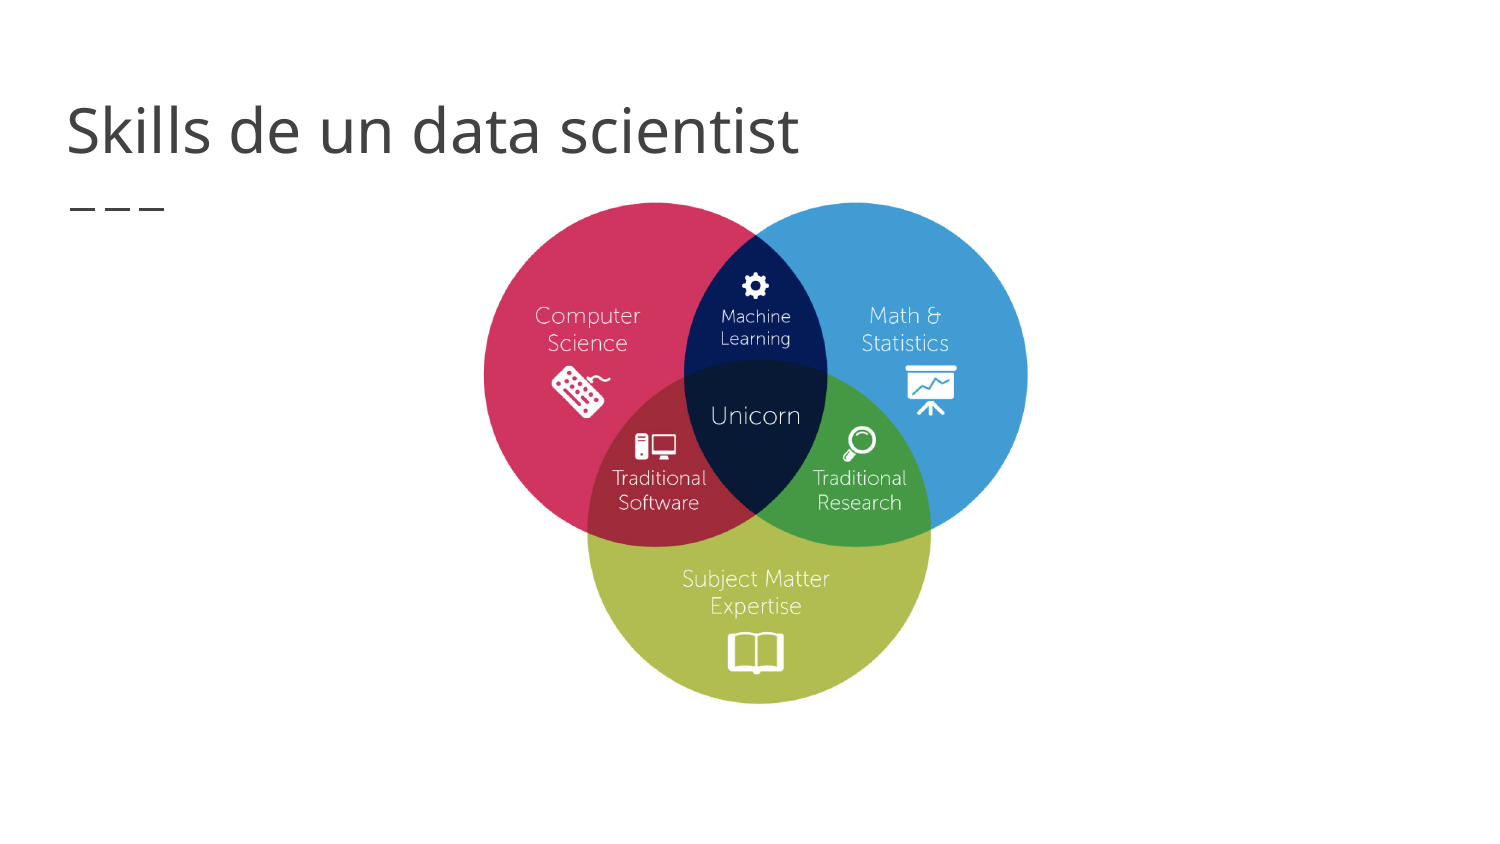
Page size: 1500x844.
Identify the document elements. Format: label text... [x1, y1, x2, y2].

picture [464, 195, 1036, 715]
title Skills de un data scientist [51, 61, 1449, 182]
